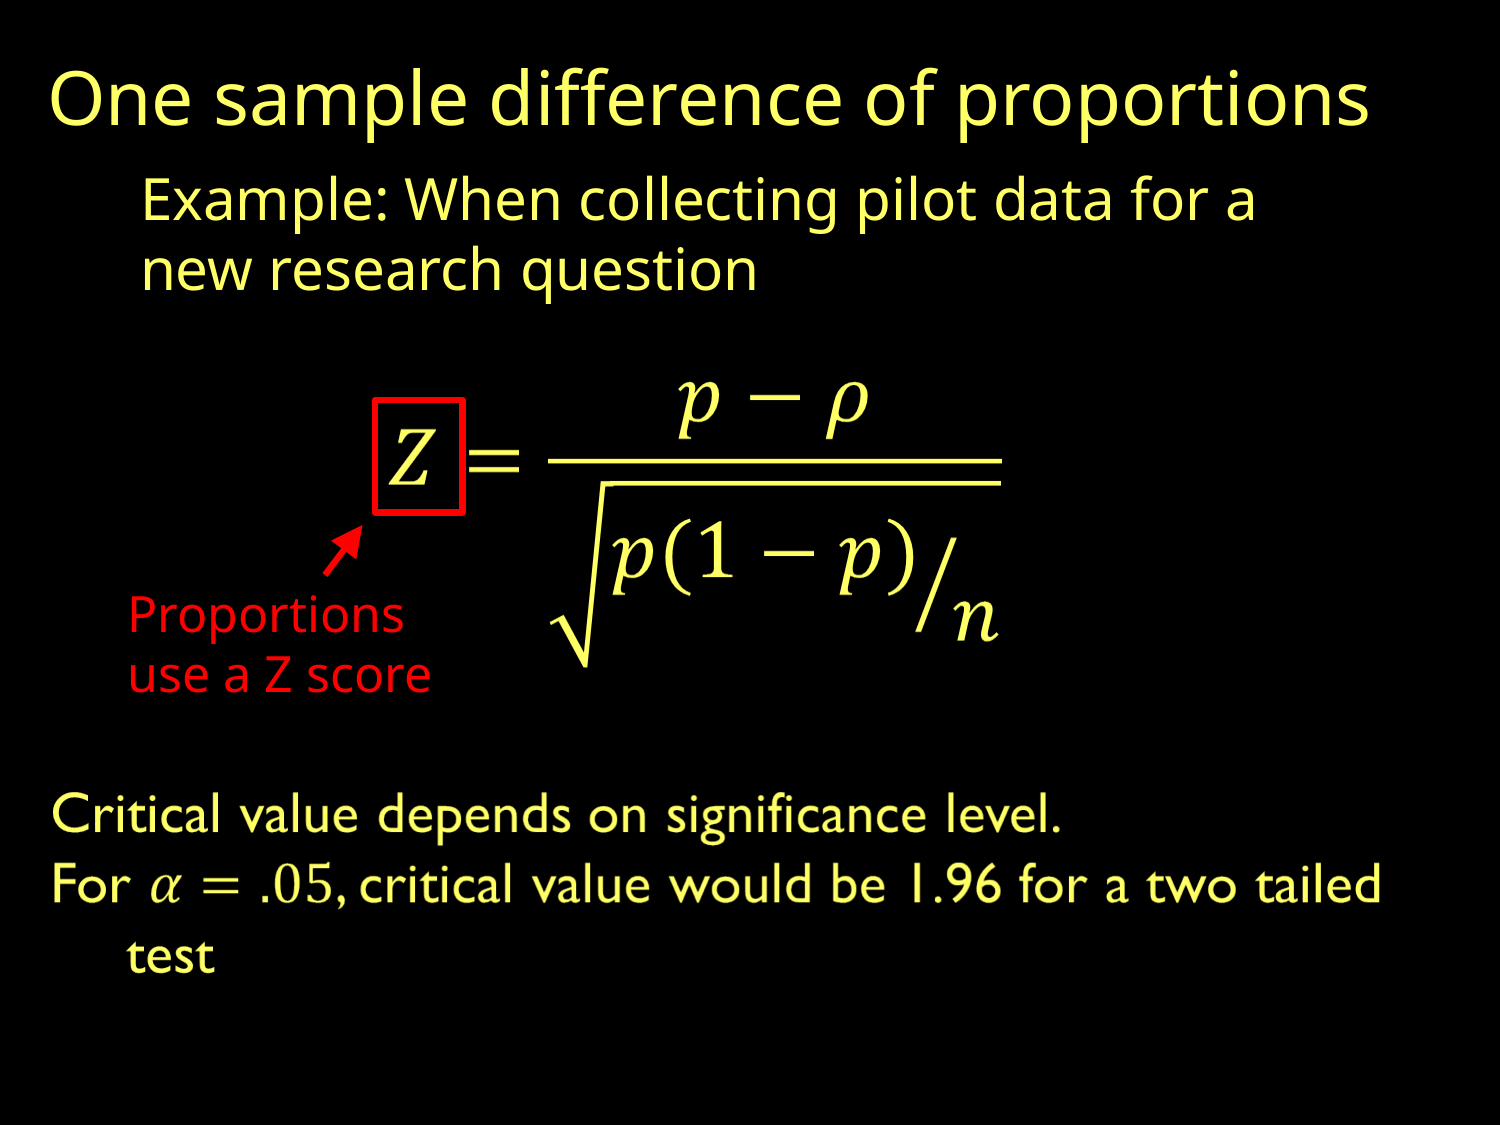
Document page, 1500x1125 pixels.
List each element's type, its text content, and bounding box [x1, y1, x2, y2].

text_box [300, 362, 1091, 677]
text_box [374, 399, 463, 513]
text_box One sample difference of proportions [32, 42, 1447, 149]
text_box Example: When collecting pilot data for a new research question [124, 155, 1313, 312]
text_box Proportions use a Z score [112, 574, 463, 712]
text_box [35, 768, 1400, 996]
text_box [324, 524, 363, 576]
